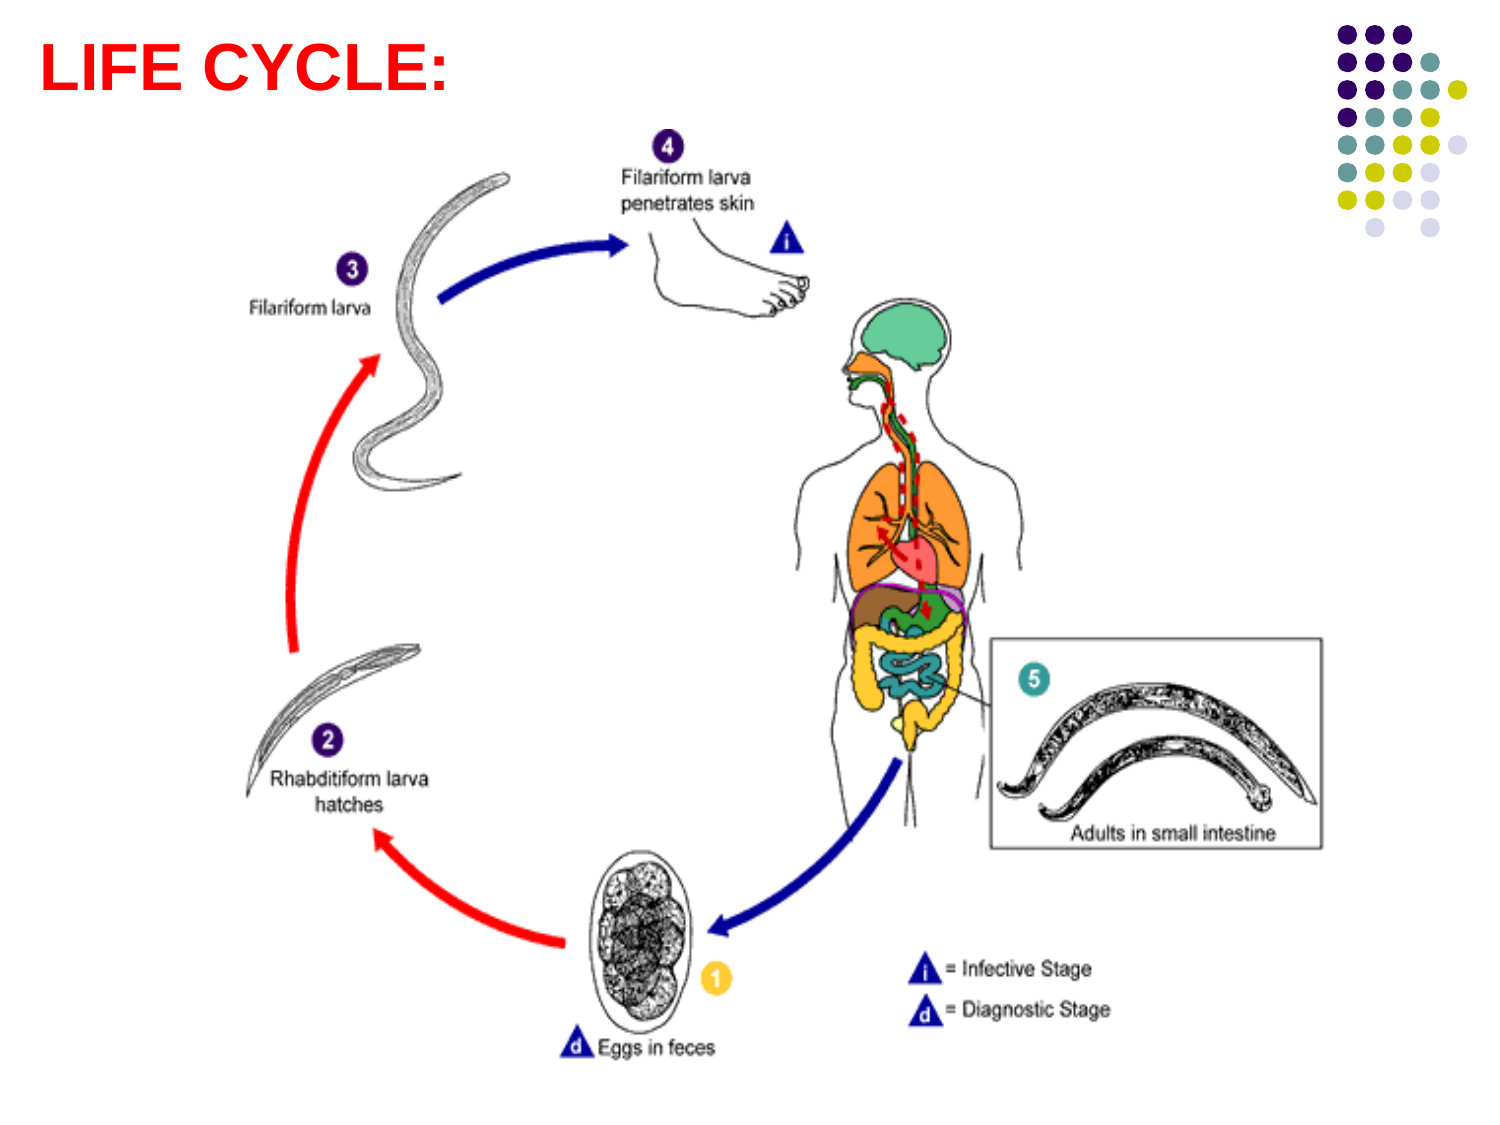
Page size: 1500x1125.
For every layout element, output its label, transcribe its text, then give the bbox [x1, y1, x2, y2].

picture [224, 129, 1338, 1063]
text_box LIFE CYCLE: [24, 16, 550, 112]
